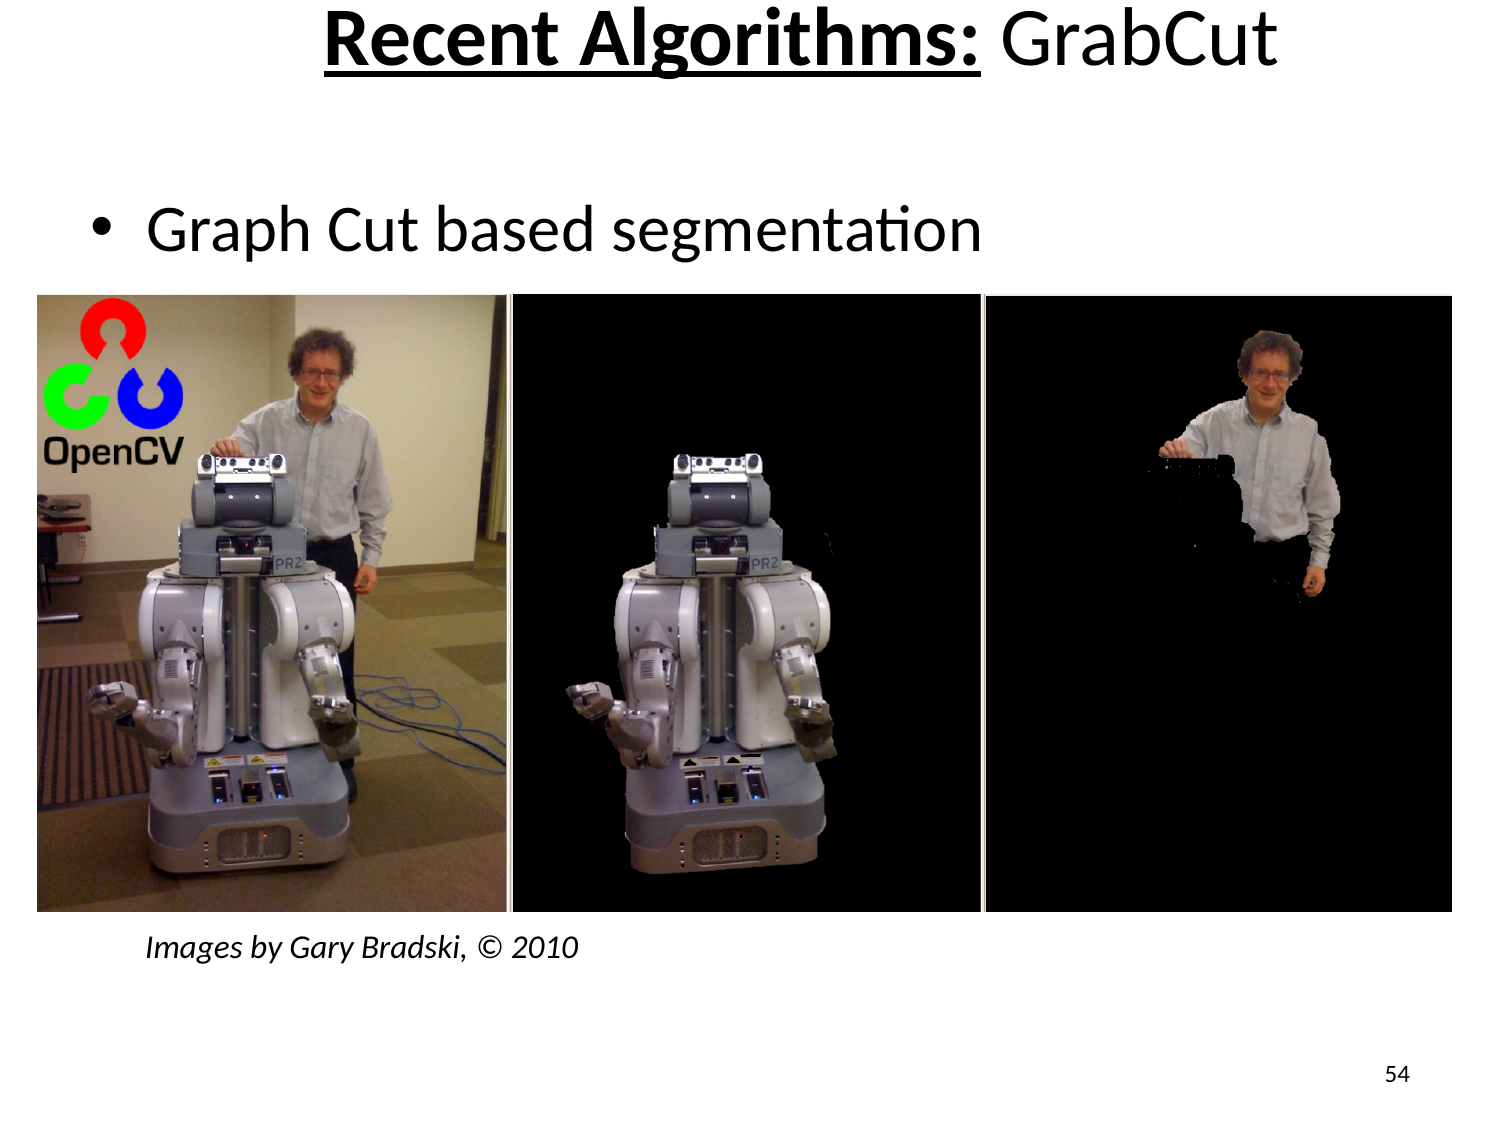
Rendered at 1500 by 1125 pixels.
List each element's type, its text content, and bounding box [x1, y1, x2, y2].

slide_number 54 [1074, 1042, 1425, 1103]
text_box Images by Gary Bradski, © 2010 [130, 919, 594, 973]
picture [37, 294, 1452, 912]
list Graph Cut based segmentation [75, 177, 1425, 293]
title Recent Algorithms: GrabCut [51, 0, 1500, 127]
